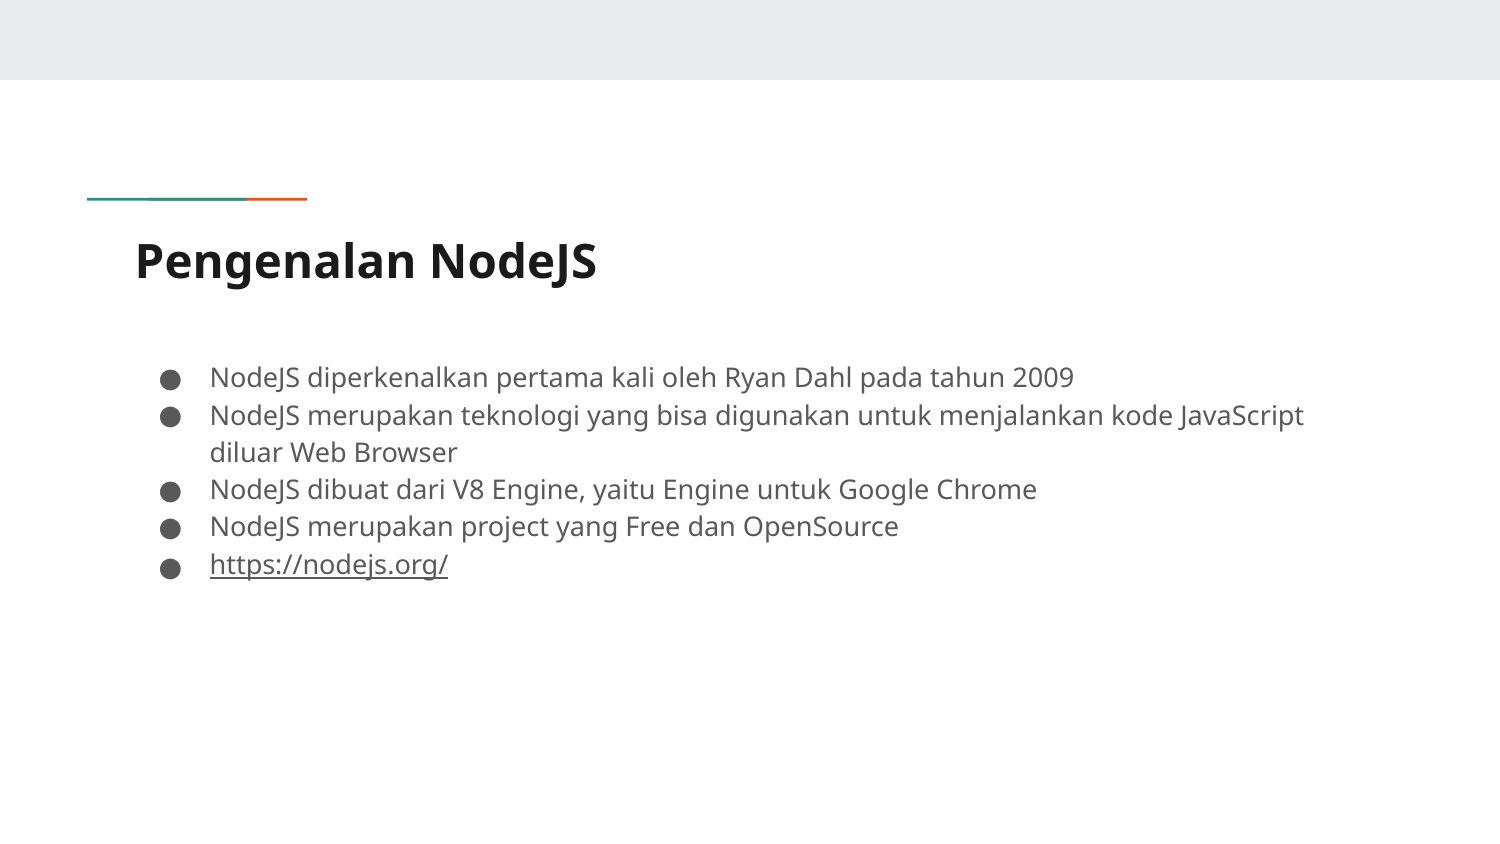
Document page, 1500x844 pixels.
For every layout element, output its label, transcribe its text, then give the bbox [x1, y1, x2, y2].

list NodeJS diperkenalkan pertama kali oleh Ryan Dahl pada tahun 2009 NodeJS merupakan teknologi yang bisa digunakan untuk menjalankan kode JavaScript diluar Web Browser NodeJS dibuat dari V8 Engine, yaitu Engine untuk Google Chrome NodeJS merupakan project yang Free dan OpenSource https://nodejs.org/ [119, 341, 1381, 712]
title Pengenalan NodeJS [119, 216, 1381, 305]
